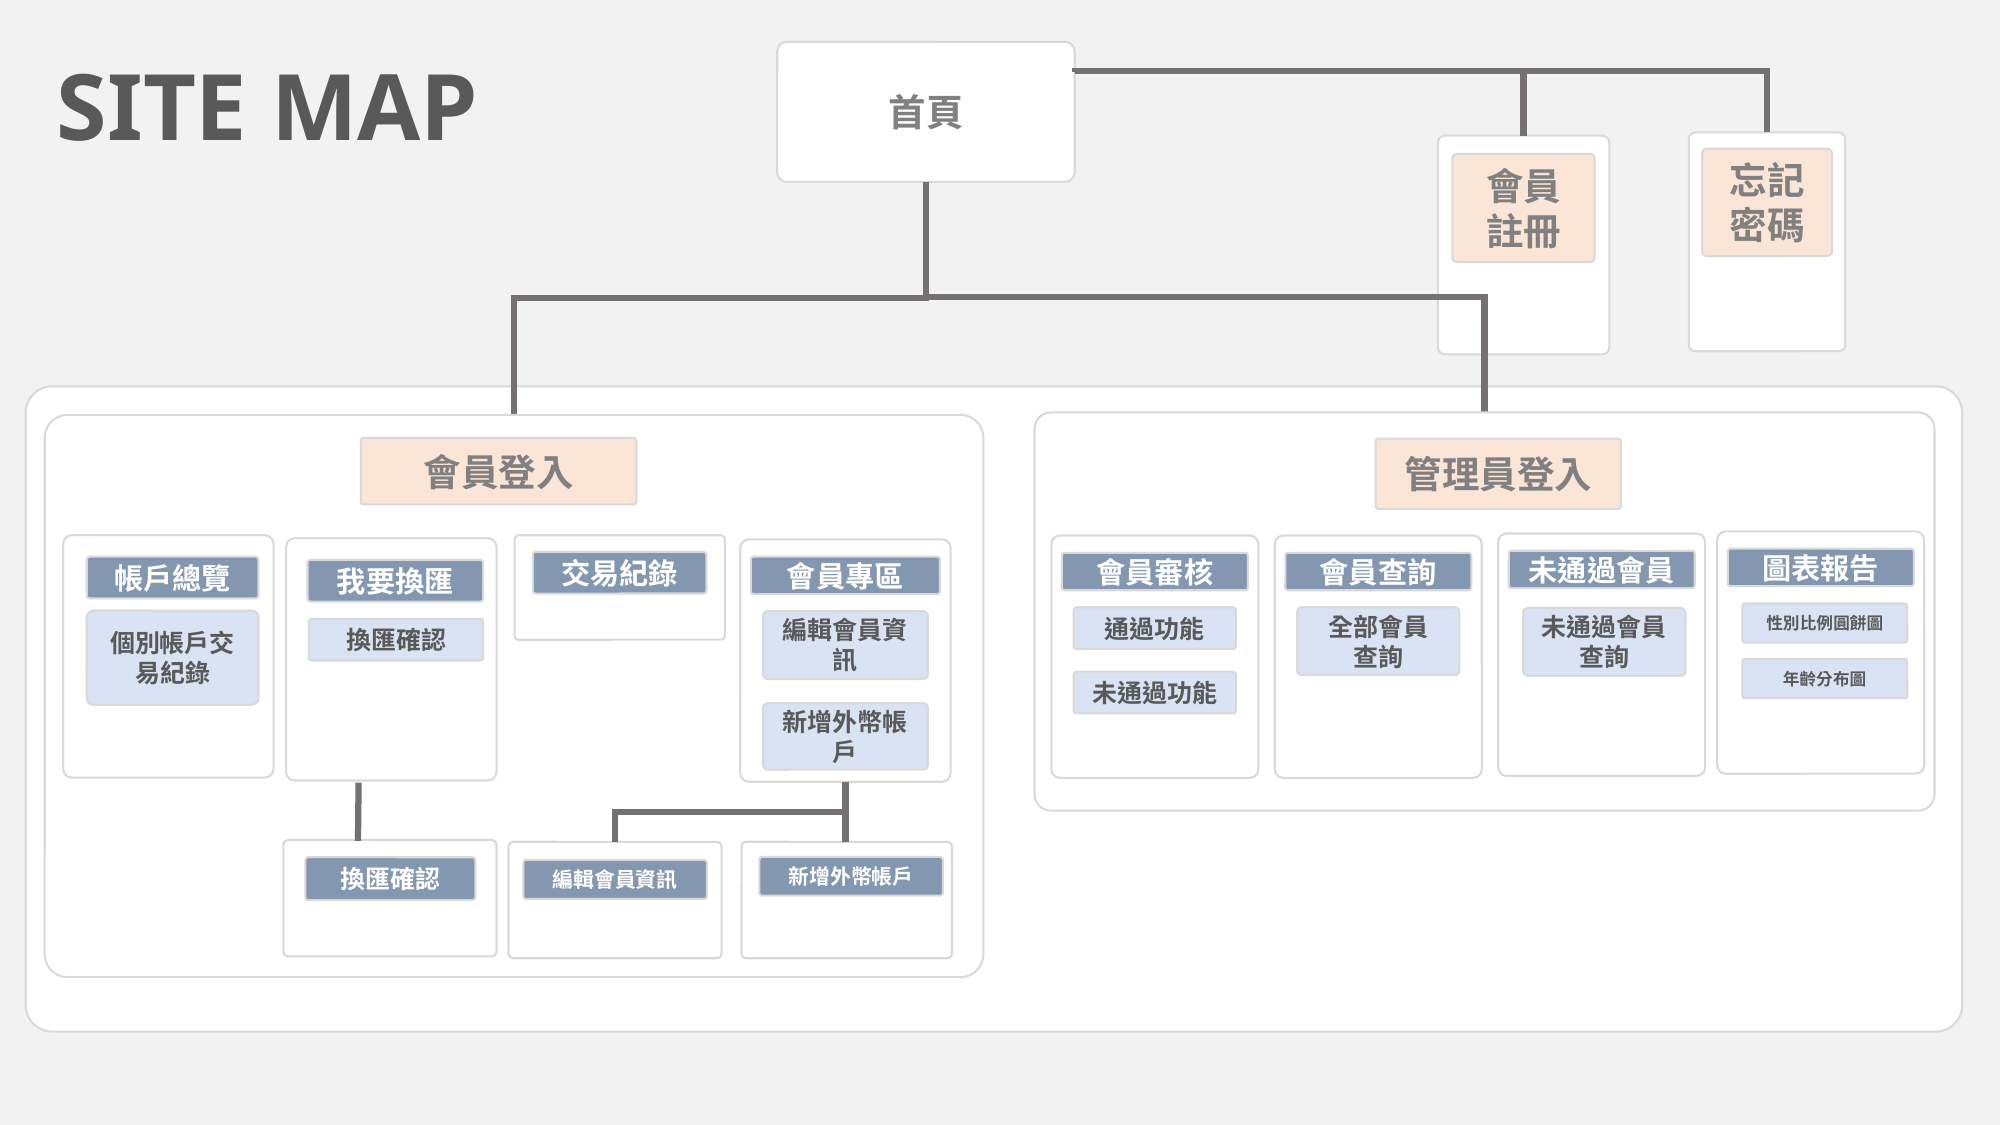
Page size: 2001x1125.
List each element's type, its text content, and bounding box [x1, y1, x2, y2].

text_box [24, 385, 1964, 1033]
text_box SITE MAP [41, 40, 963, 182]
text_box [44, 414, 984, 978]
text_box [1034, 412, 1935, 811]
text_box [1688, 132, 1846, 352]
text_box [1493, 0, 1555, 345]
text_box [1090, 17, 1321, 412]
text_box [603, 92, 837, 414]
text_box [1266, 0, 1332, 328]
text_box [1437, 135, 1610, 355]
text_box 首頁 [929, 40, 1076, 183]
